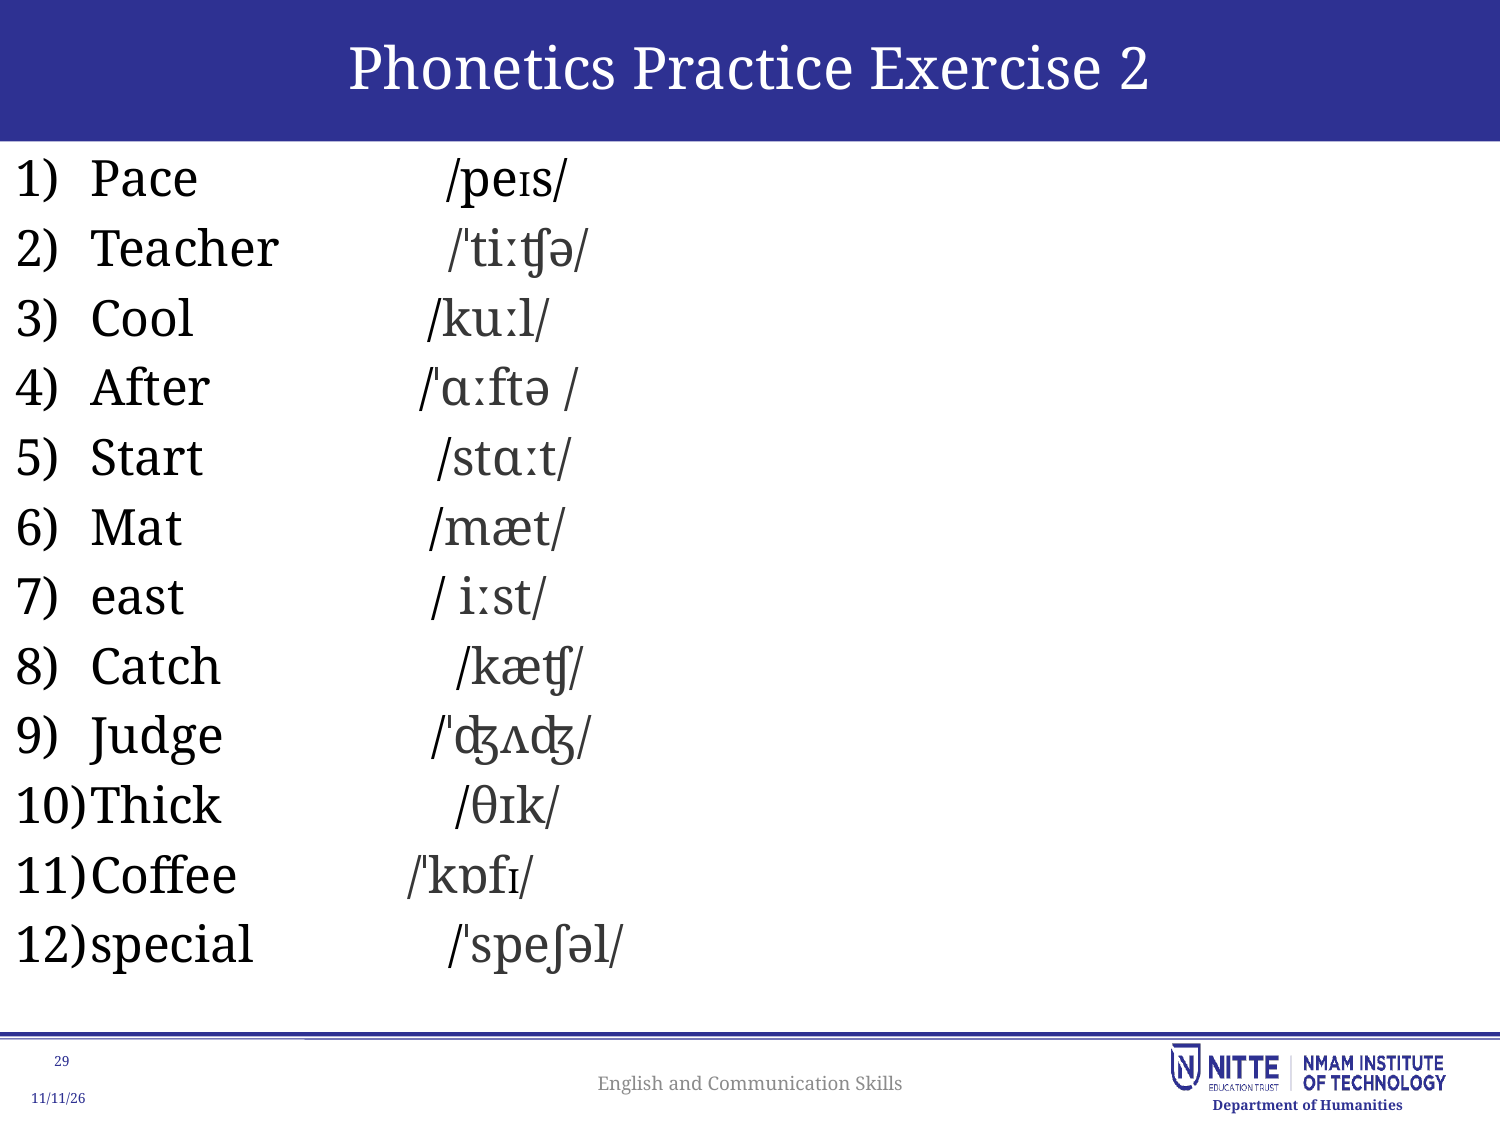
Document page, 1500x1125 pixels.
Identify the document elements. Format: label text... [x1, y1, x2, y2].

footer English and Communication Skills [496, 1053, 1004, 1114]
picture [1168, 1039, 1447, 1093]
title Phonetics Practice Exercise 2 [0, 0, 1500, 142]
list Pace /peIs/ Teacher /ˈtiːʧə/ Cool /kuːl/ After /ˈɑːftə / Start /stɑːt/ Mat /mæt/ east / iːst/ Catch /kæʧ/ Judge /ˈʤʌʤ/ Thick /θɪk/ Coffee /ˈkɒfI/ special /ˈspeʃəl/ [0, 146, 1500, 1035]
